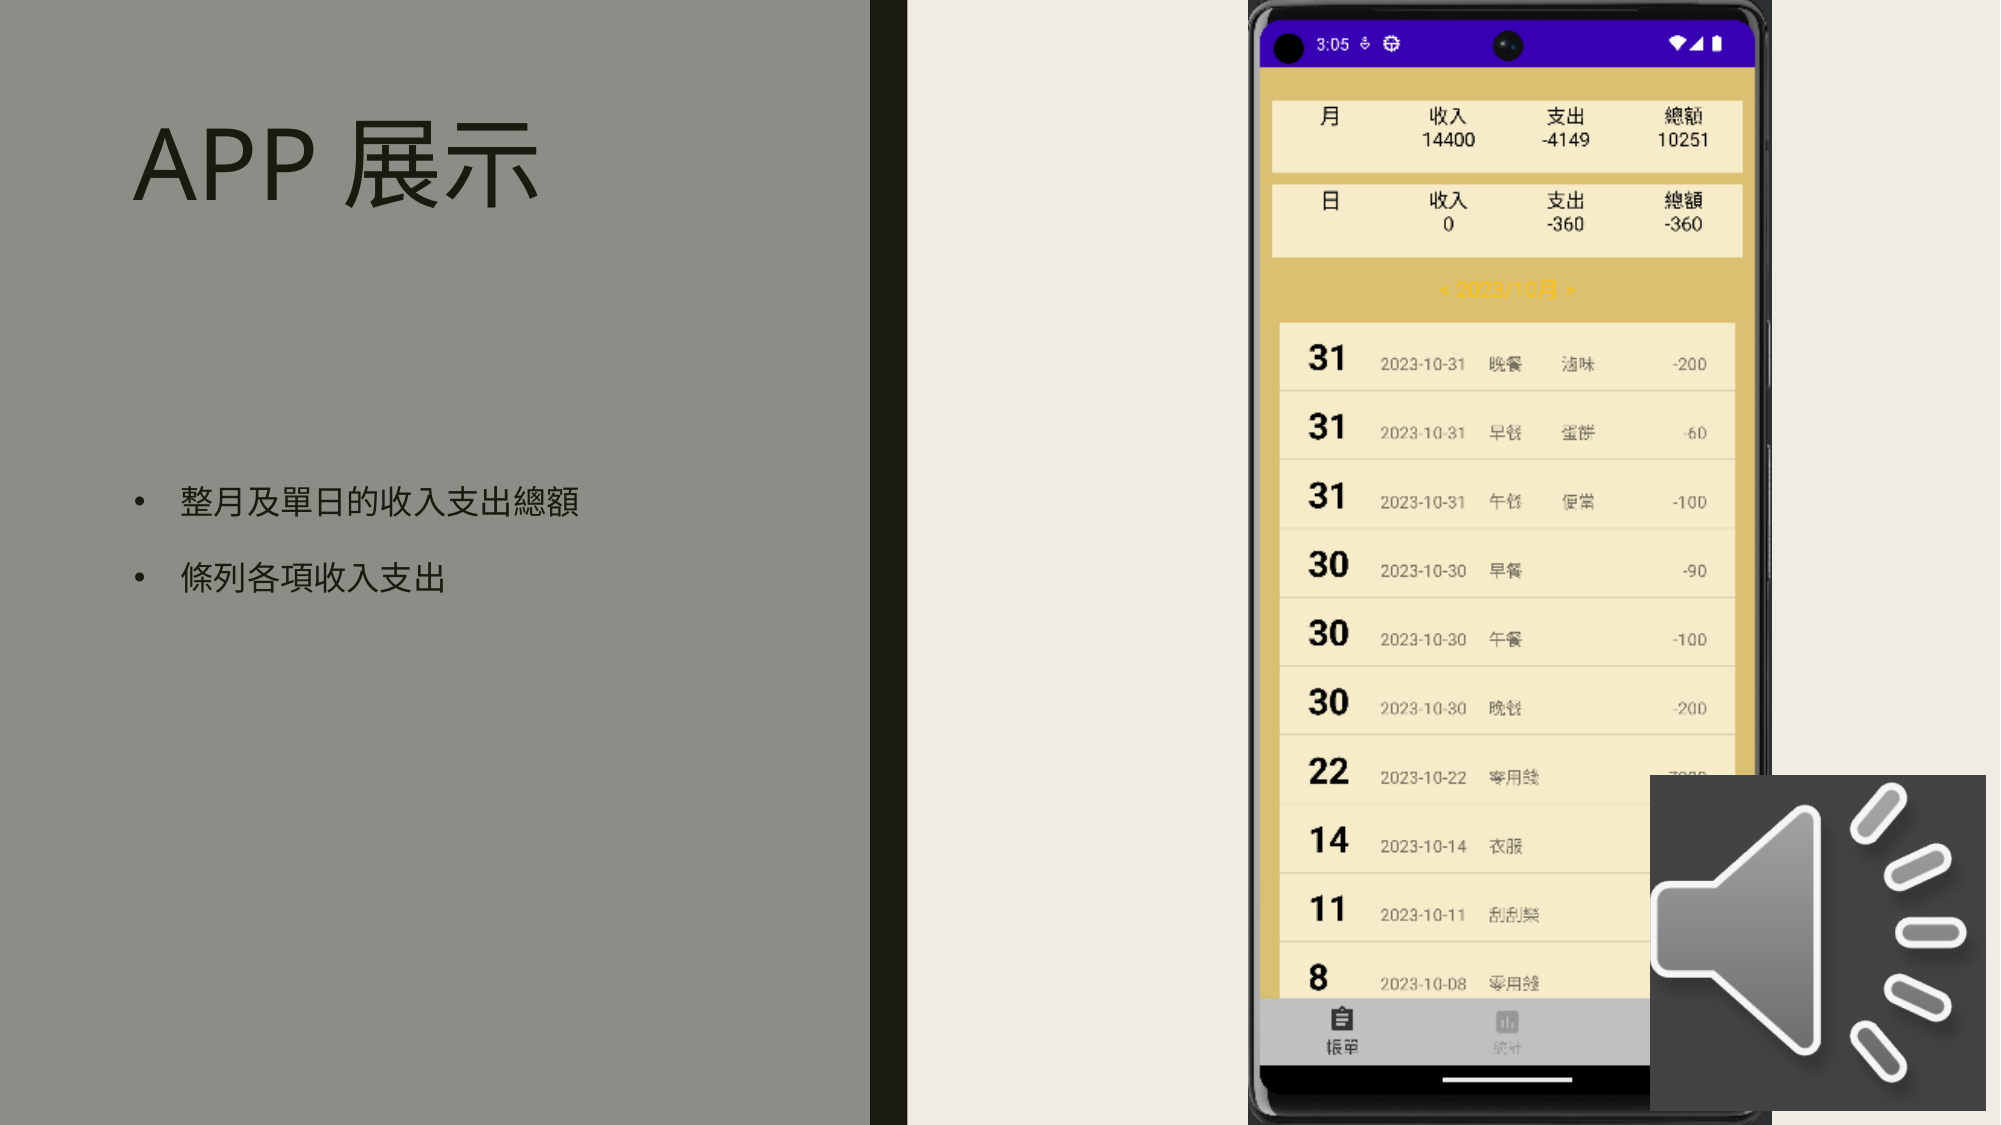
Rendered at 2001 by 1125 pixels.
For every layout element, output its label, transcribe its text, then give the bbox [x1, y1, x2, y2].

picture [1248, 0, 1987, 1125]
list 整月及單日的收入支出總額 條列各項收入支出 [118, 468, 752, 963]
title APP展示 [118, 112, 752, 467]
